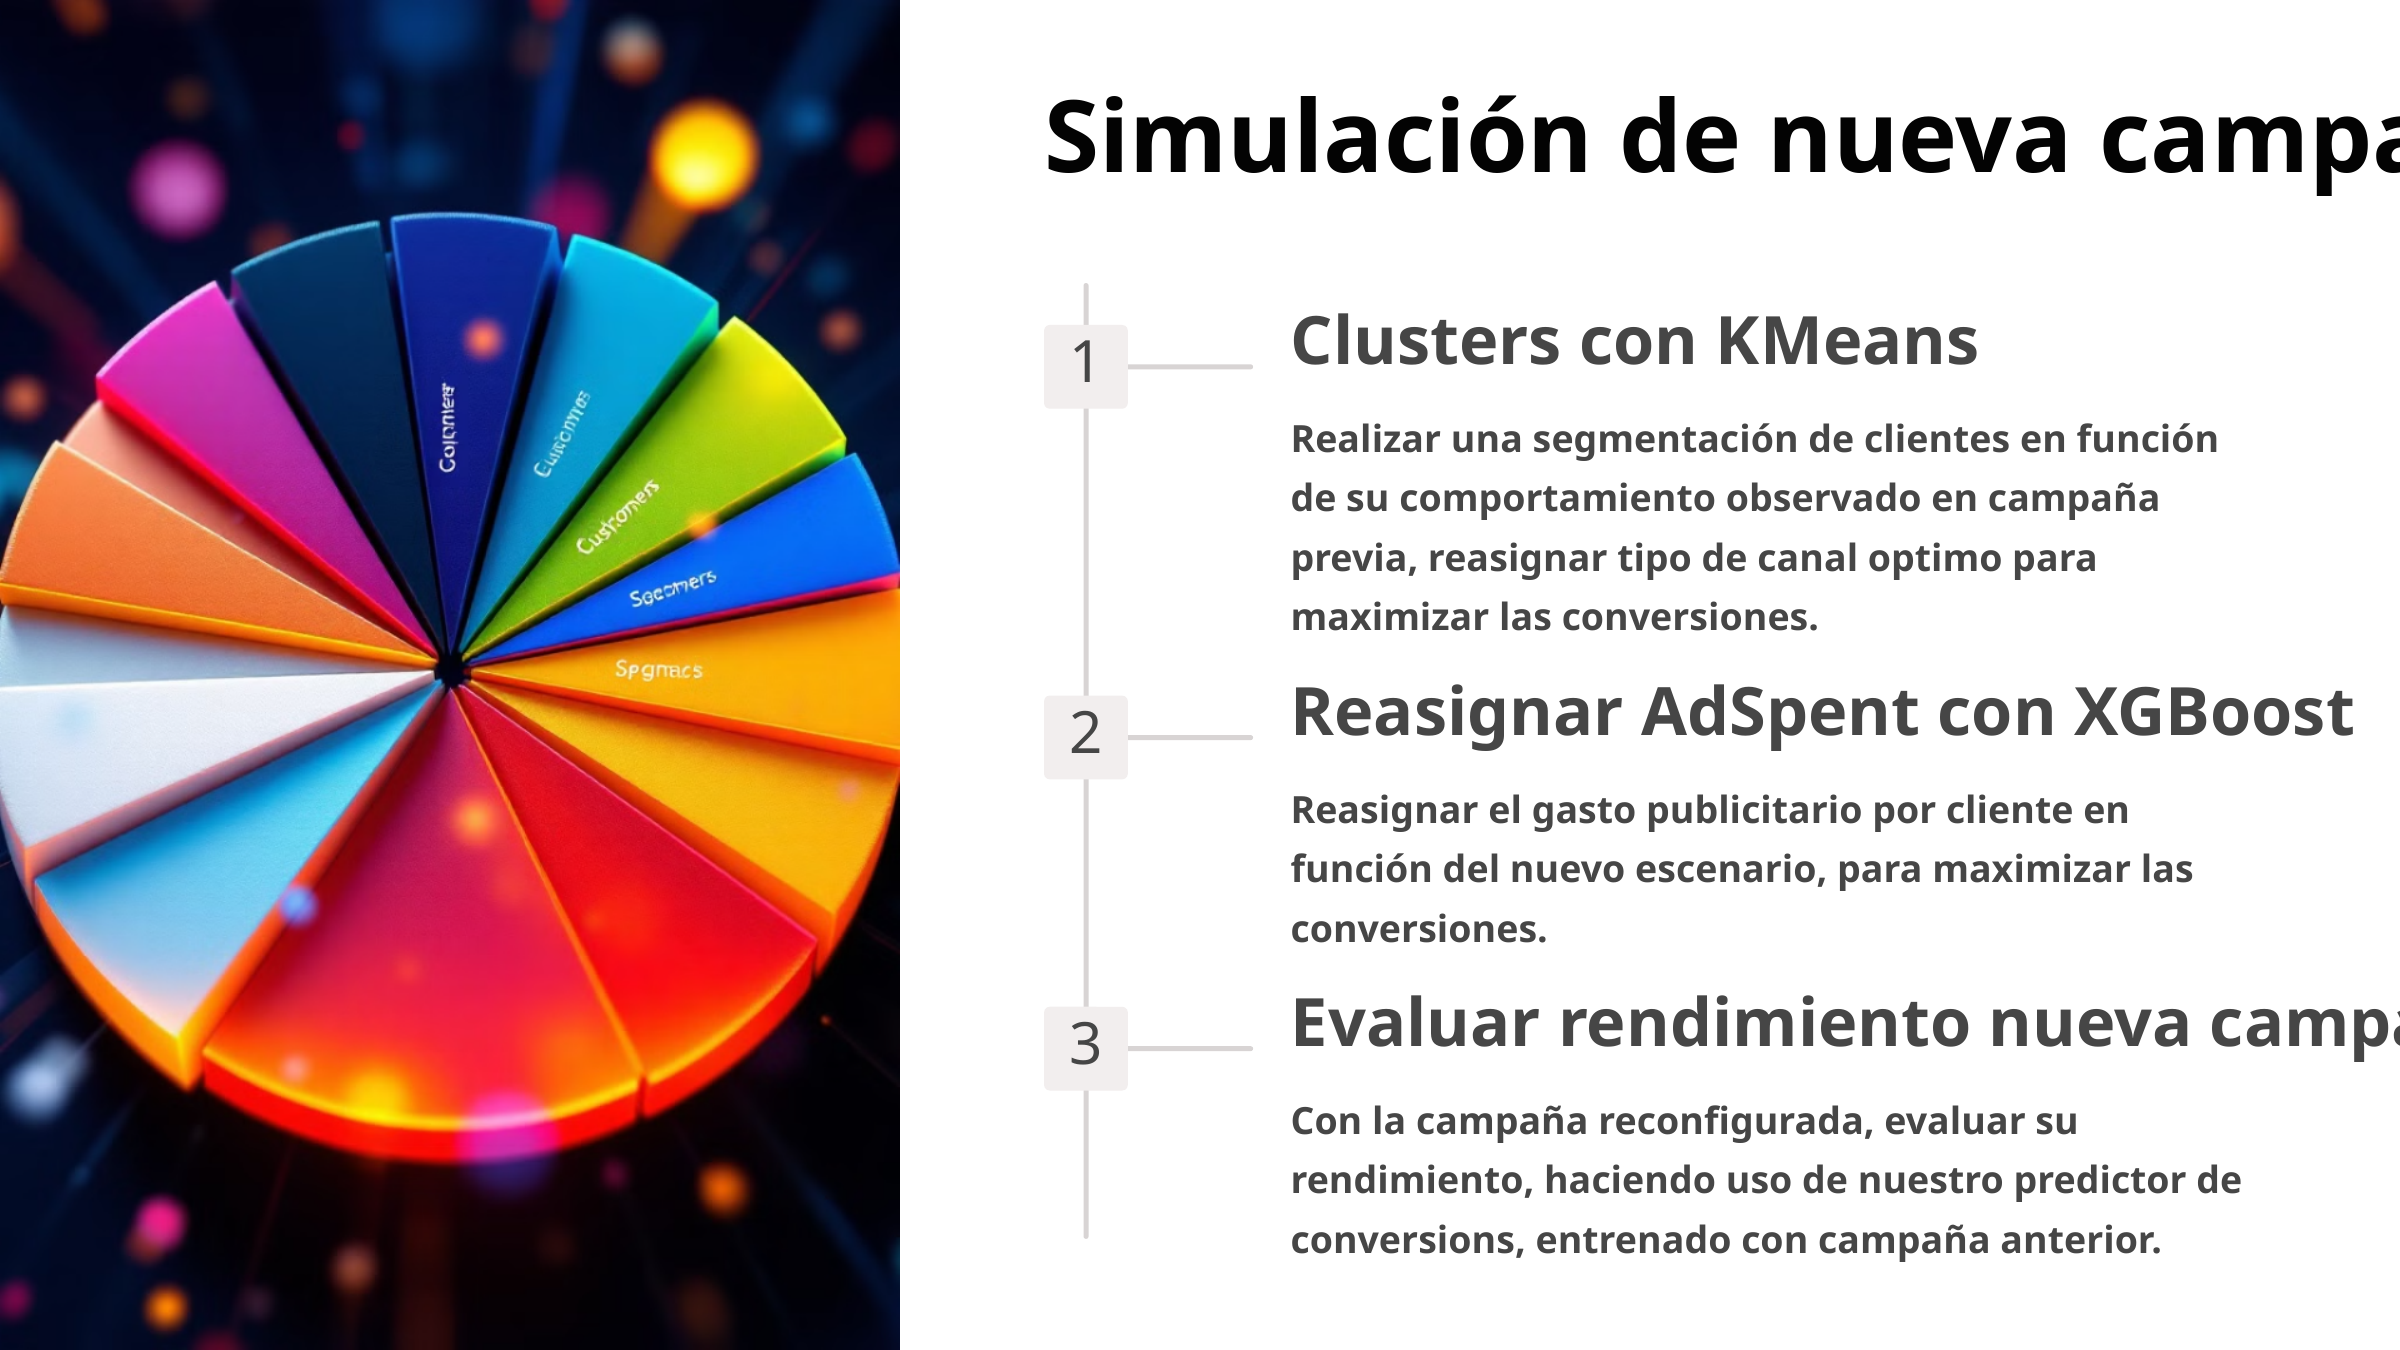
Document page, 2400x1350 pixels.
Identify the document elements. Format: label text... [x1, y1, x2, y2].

text_box [1044, 695, 1128, 780]
text_box Simulación de nueva campaña Segmentación de clientes [1044, 76, 2208, 194]
text_box Con la campaña reconfigurada, evaluar su rendimiento, haciendo uso de nuestro predictor de conversions, entrenado con campaña anterior. [1290, 1082, 2270, 1202]
text_box Reasignar AdSpent con XGBoost [1290, 691, 1756, 750]
text_box [1083, 409, 1089, 695]
text_box [1044, 1006, 1128, 1091]
text_box Evaluar rendimiento nueva campaña [1290, 1002, 1756, 1061]
text_box 3 [1069, 1020, 1103, 1077]
text_box [1128, 735, 1254, 741]
text_box [1083, 283, 1089, 324]
text_box Reasignar el gasto publicitario por cliente en función del nuevo escenario, para maximizar las conversiones. [1290, 771, 2270, 891]
text_box 2 [1069, 709, 1103, 766]
text_box [1044, 324, 1128, 409]
picture [0, 0, 900, 1350]
text_box Clusters con KMeans [1290, 320, 1756, 379]
text_box Realizar una segmentación de clientes en función de su comportamiento observado en campaña previa, reasignar tipo de canal optimo para maximizar las conversiones. [1290, 400, 2270, 580]
text_box 1 [1076, 338, 1096, 395]
text_box [1083, 1091, 1089, 1239]
text_box [1128, 1046, 1254, 1052]
text_box [1128, 364, 1254, 370]
text_box [1083, 780, 1089, 1006]
